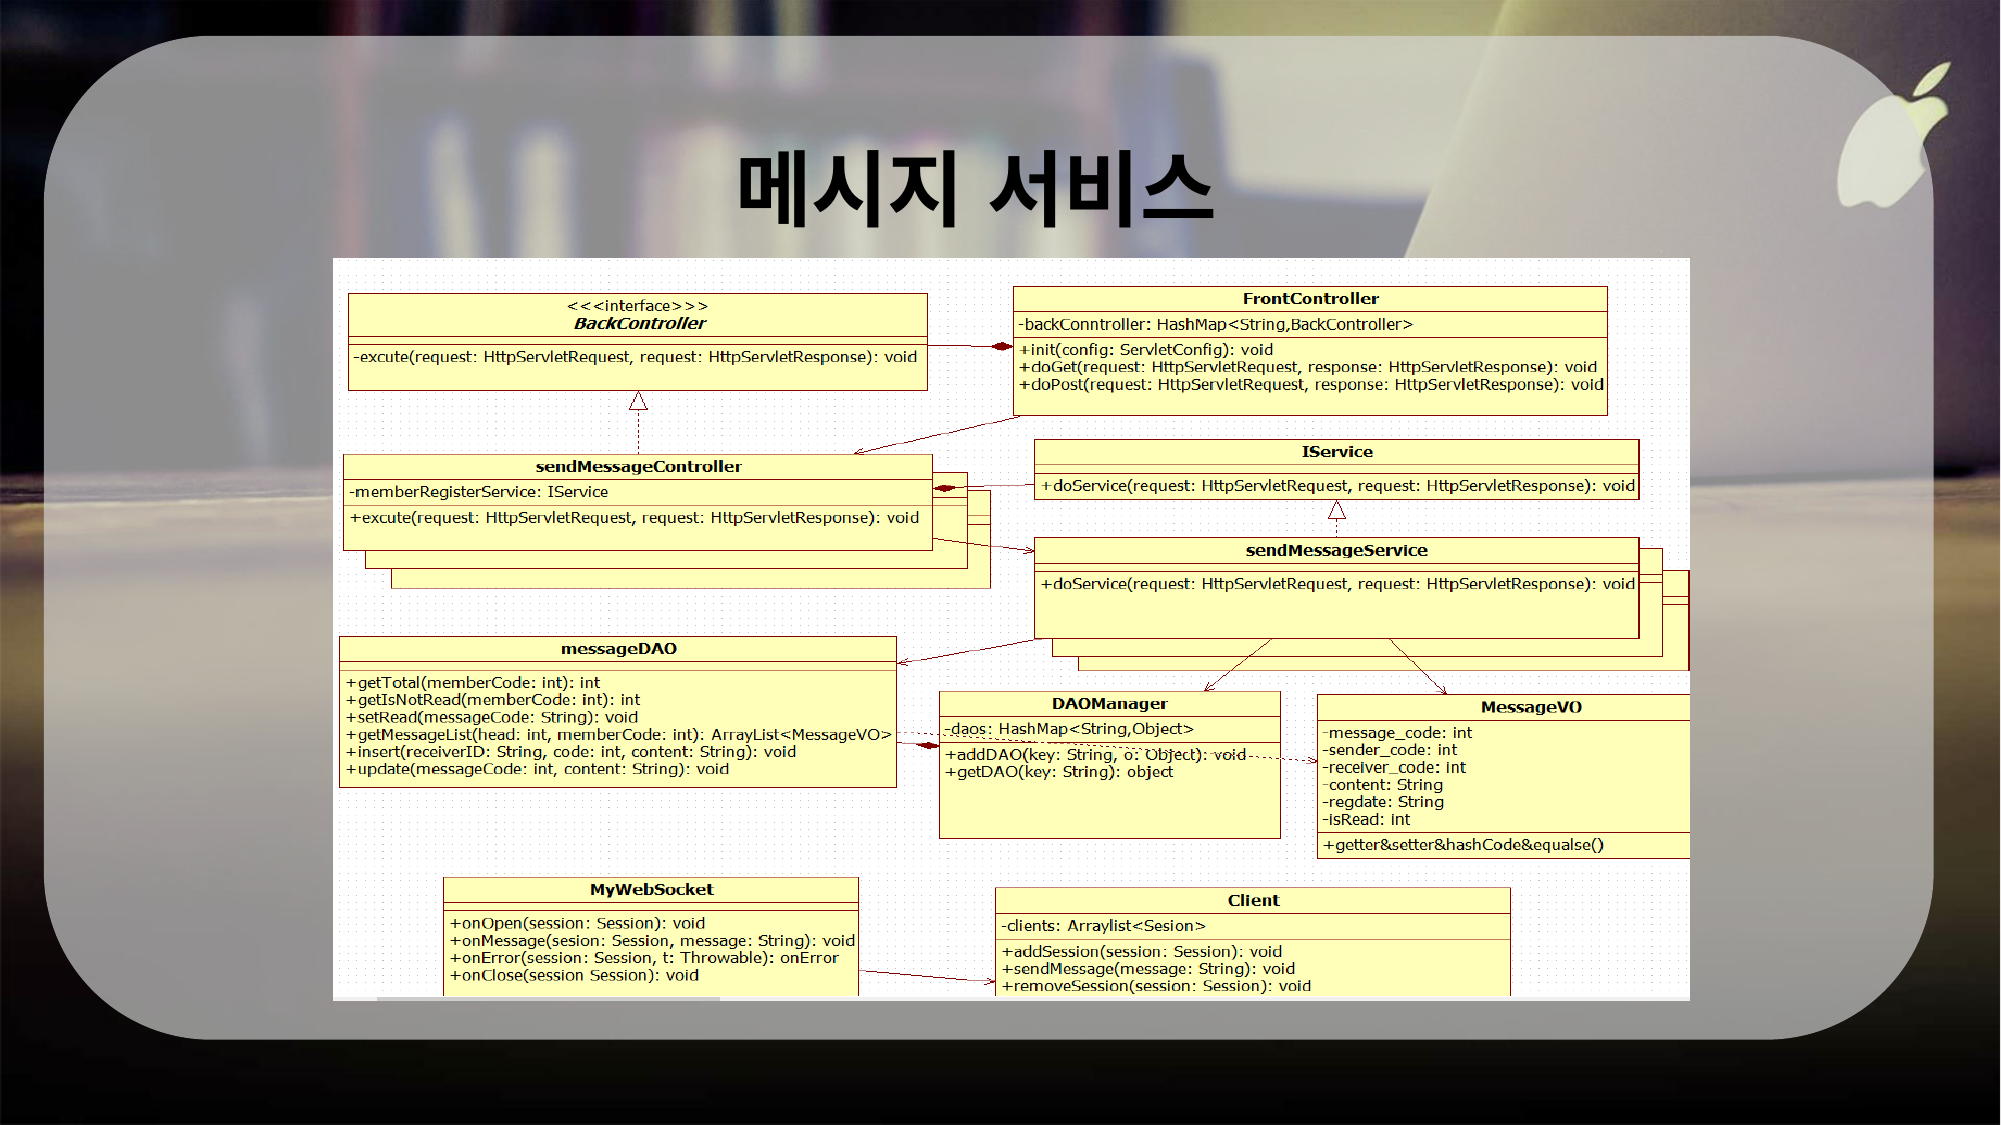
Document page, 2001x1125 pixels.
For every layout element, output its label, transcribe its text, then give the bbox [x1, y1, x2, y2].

text_box 메시지 서비스 [720, 105, 1280, 258]
text_box [42, 34, 1935, 1041]
picture [0, 0, 2001, 1125]
